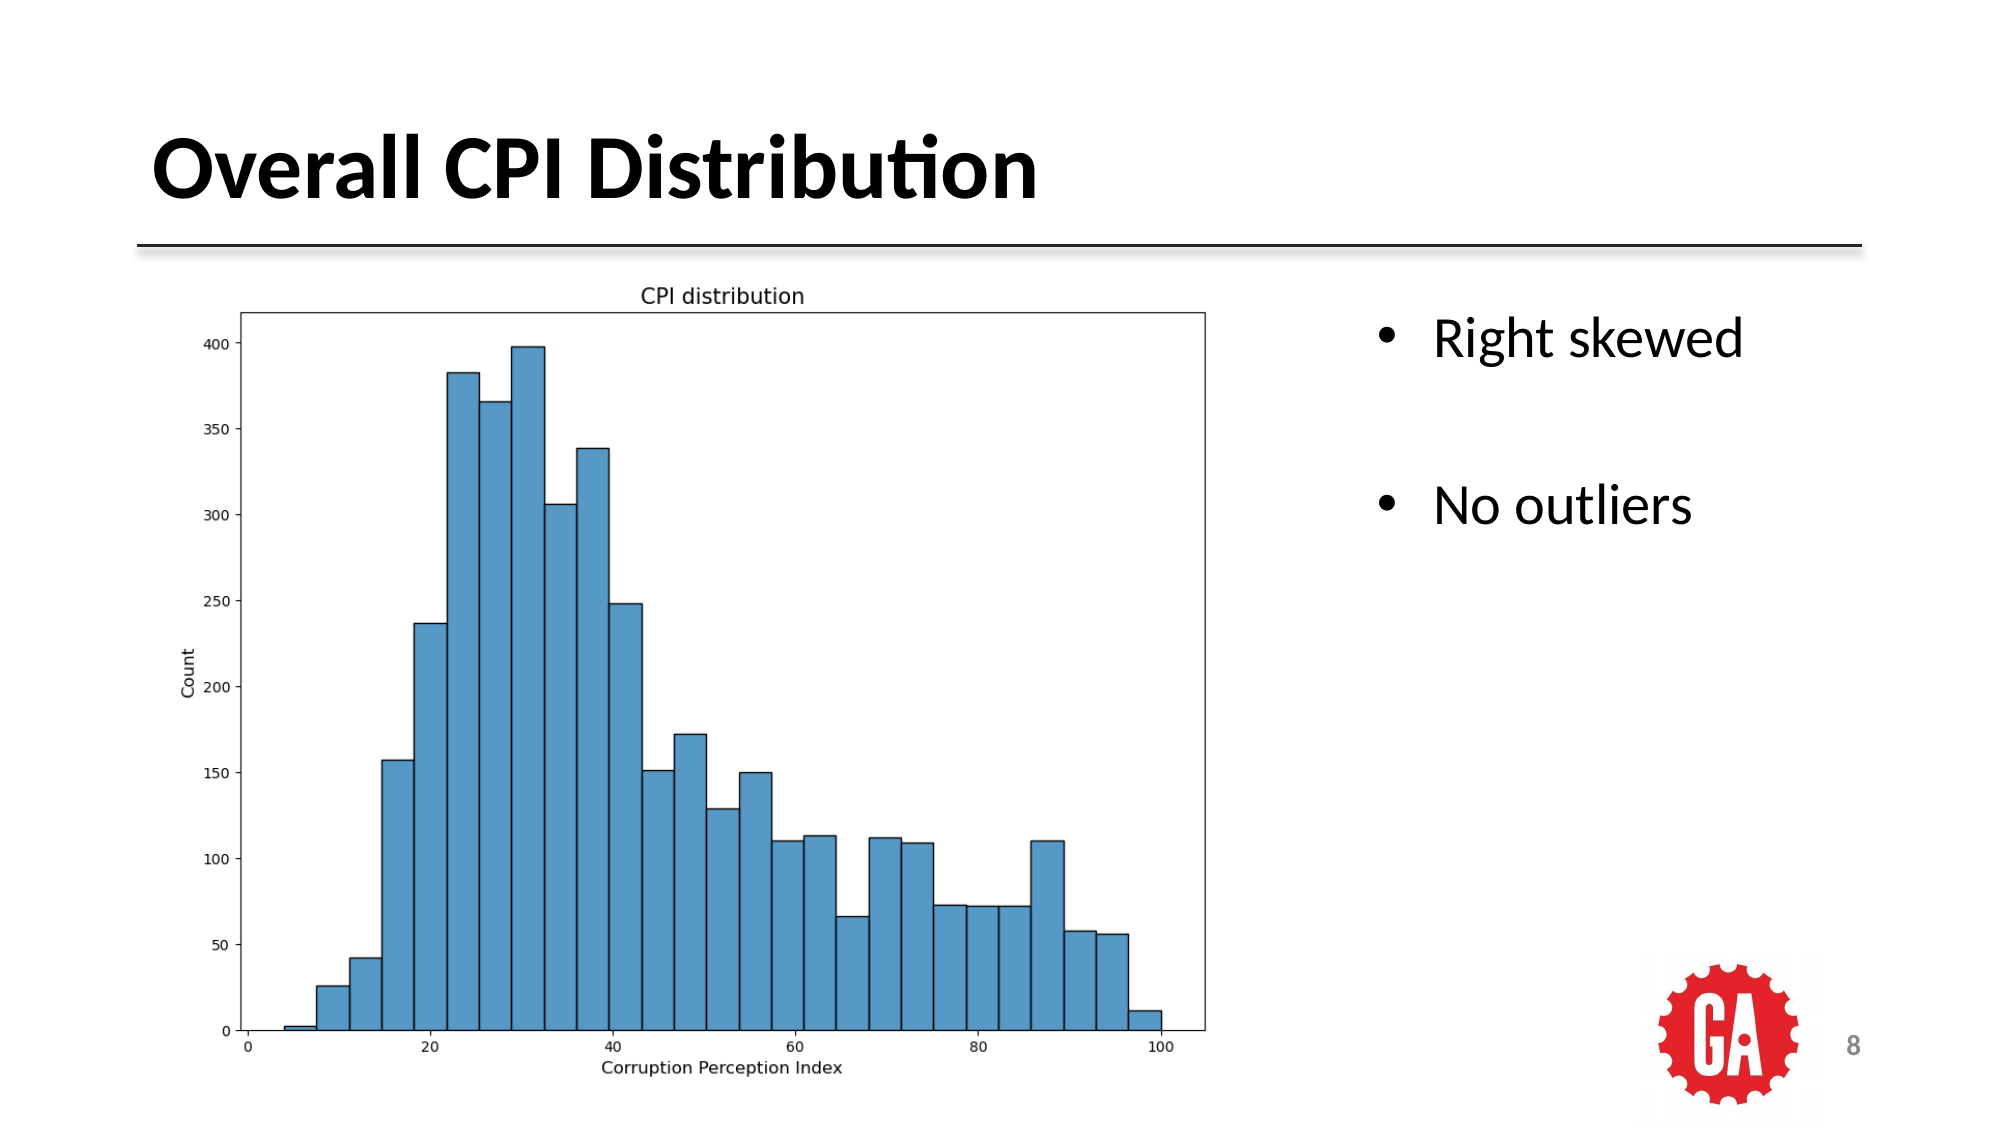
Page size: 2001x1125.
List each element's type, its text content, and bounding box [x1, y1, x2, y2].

list Right skewed No outliers [1343, 299, 1863, 1014]
picture [171, 277, 1214, 1087]
picture [1637, 1074, 1819, 1125]
slide_number ‹#› [1426, 1013, 1877, 1074]
title Overall CPI Distribution [137, 59, 1863, 278]
